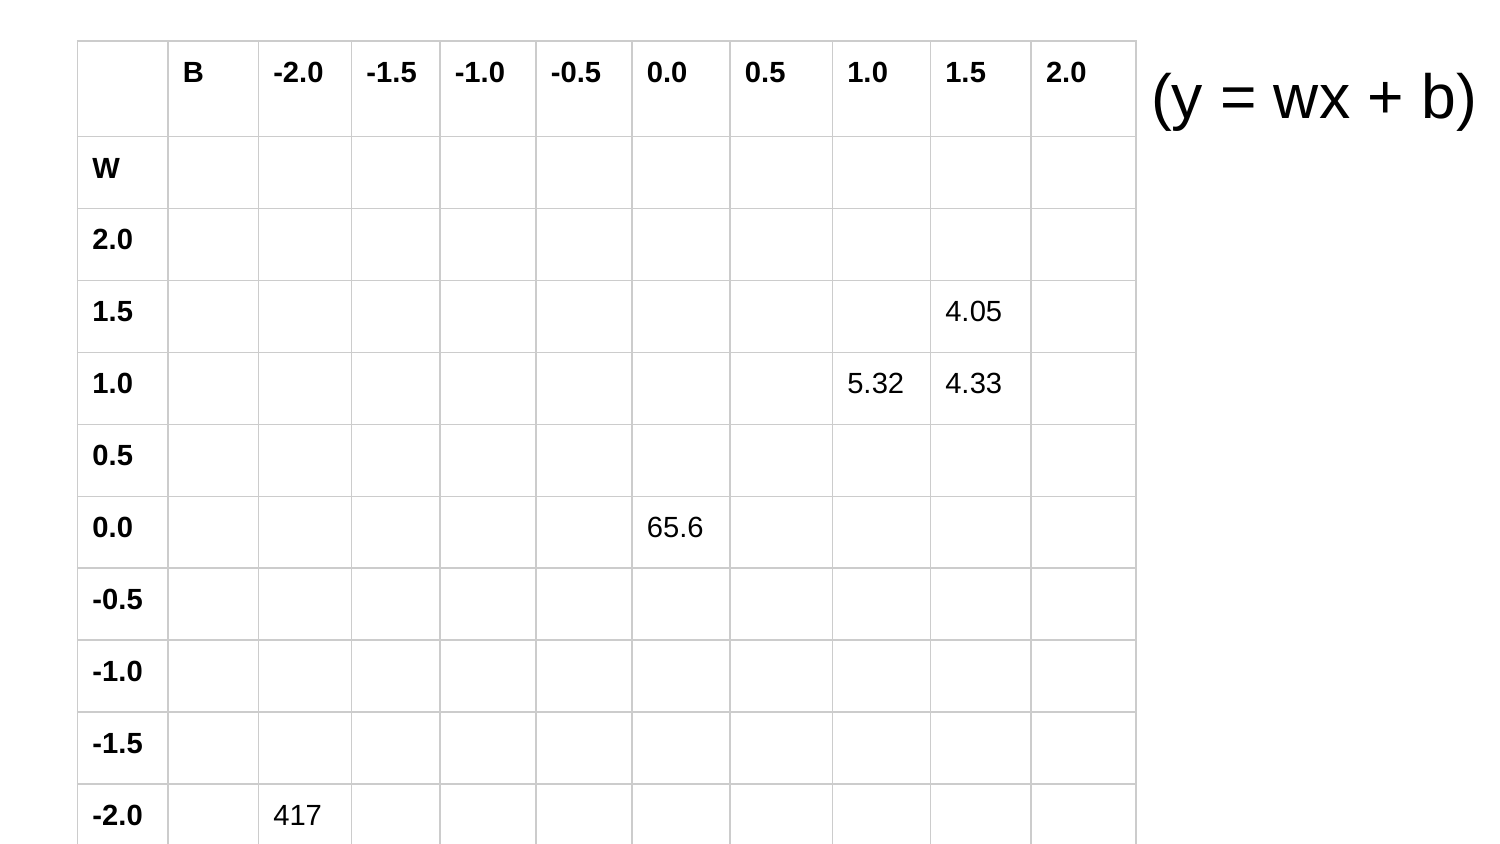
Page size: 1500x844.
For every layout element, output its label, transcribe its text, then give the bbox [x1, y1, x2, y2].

table_cell [931, 641, 1030, 711]
table_cell [441, 353, 535, 424]
table_cell [352, 425, 439, 496]
table_cell 417 [259, 785, 351, 844]
table_cell [931, 137, 1030, 208]
table_cell [1032, 353, 1135, 424]
table_cell [537, 353, 631, 424]
table_cell [259, 353, 351, 424]
table_cell [731, 425, 832, 496]
table_cell [441, 281, 535, 352]
table_cell [169, 641, 258, 711]
table_cell [931, 497, 1030, 567]
table_cell [633, 209, 729, 280]
table_cell [537, 281, 631, 352]
table_header -1.5 [352, 42, 439, 136]
table_cell [731, 641, 832, 711]
table_cell [633, 785, 729, 844]
table_cell [931, 569, 1030, 639]
table_cell [352, 353, 439, 424]
table_cell [441, 641, 535, 711]
table_header 0.5 [731, 42, 832, 136]
table_cell 0.0 [78, 497, 167, 567]
table_cell [931, 713, 1030, 783]
table_cell [833, 137, 930, 208]
table_cell [259, 209, 351, 280]
table_cell [731, 353, 832, 424]
table_cell 1.5 [78, 281, 167, 352]
table_header 1.5 [931, 42, 1030, 136]
table_cell [633, 569, 729, 639]
table_cell [441, 497, 535, 567]
table_cell [259, 641, 351, 711]
table_cell [731, 209, 832, 280]
table_cell [1032, 425, 1135, 496]
table_cell [931, 209, 1030, 280]
table_cell -2.0 [78, 785, 167, 844]
table_cell [1032, 569, 1135, 639]
table_cell [1032, 713, 1135, 783]
table_cell [169, 353, 258, 424]
table_cell [259, 281, 351, 352]
table_cell 4.33 [931, 353, 1030, 424]
table_cell [1032, 497, 1135, 567]
table_cell 4.05 [931, 281, 1030, 352]
table_cell [731, 713, 832, 783]
table_cell W [78, 137, 167, 208]
table_cell [169, 209, 258, 280]
table_cell [352, 785, 439, 844]
table_cell -1.5 [78, 713, 167, 783]
table_cell [537, 425, 631, 496]
table_cell [833, 209, 930, 280]
table_cell [537, 641, 631, 711]
table_cell [931, 425, 1030, 496]
table_cell 65.6 [633, 497, 729, 567]
table_cell [441, 137, 535, 208]
table_header [78, 42, 167, 136]
table_header -0.5 [537, 42, 631, 136]
text_box (y = wx + b) [1136, 41, 1500, 182]
table_cell [1032, 641, 1135, 711]
table_cell [1032, 281, 1135, 352]
table_cell [169, 497, 258, 567]
table_cell [169, 281, 258, 352]
table_cell [352, 497, 439, 567]
table_cell [833, 713, 930, 783]
table_cell [633, 641, 729, 711]
table_cell [731, 785, 832, 844]
table_header 0.0 [633, 42, 729, 136]
table_cell -1.0 [78, 641, 167, 711]
table_header B [169, 42, 258, 136]
table_cell [537, 713, 631, 783]
table_cell [259, 425, 351, 496]
table_cell -0.5 [78, 569, 167, 639]
table_header -2.0 [259, 42, 351, 136]
table_cell [833, 281, 930, 352]
table_cell [833, 425, 930, 496]
table_cell [537, 497, 631, 567]
table_cell 1.0 [78, 353, 167, 424]
table_cell [169, 785, 258, 844]
table_cell [1032, 209, 1135, 280]
table_cell [833, 569, 930, 639]
table_cell [633, 425, 729, 496]
table_cell [537, 785, 631, 844]
table_cell 5.32 [833, 353, 930, 424]
table_cell [731, 137, 832, 208]
table_cell [537, 569, 631, 639]
table_cell [259, 497, 351, 567]
table_cell [633, 713, 729, 783]
table_cell [352, 281, 439, 352]
table_cell [259, 569, 351, 639]
table_cell [259, 713, 351, 783]
table_cell [633, 281, 729, 352]
table_header 2.0 [1032, 42, 1135, 136]
table_cell [352, 713, 439, 783]
table_cell [731, 569, 832, 639]
table_cell 2.0 [78, 209, 167, 280]
table_cell 0.5 [78, 425, 167, 496]
table_cell [352, 137, 439, 208]
table_cell [441, 713, 535, 783]
table_cell [169, 137, 258, 208]
table_cell [441, 785, 535, 844]
table_cell [537, 137, 631, 208]
table_cell [633, 353, 729, 424]
table_cell [352, 569, 439, 639]
table_cell [833, 641, 930, 711]
table_cell [169, 425, 258, 496]
table_cell [731, 281, 832, 352]
table_cell [352, 209, 439, 280]
table_cell [259, 137, 351, 208]
table_cell [441, 569, 535, 639]
table_cell [833, 497, 930, 567]
table_header 1.0 [833, 42, 930, 136]
table_cell [1032, 137, 1135, 208]
table_cell [931, 785, 1030, 844]
table_cell [441, 425, 535, 496]
table_cell [537, 209, 631, 280]
table_cell [169, 569, 258, 639]
table_header -1.0 [441, 42, 535, 136]
table_cell [352, 641, 439, 711]
table_cell [441, 209, 535, 280]
table_cell [731, 497, 832, 567]
table_cell [1032, 785, 1135, 844]
table_cell [633, 137, 729, 208]
table_cell [833, 785, 930, 844]
table_cell [169, 713, 258, 783]
